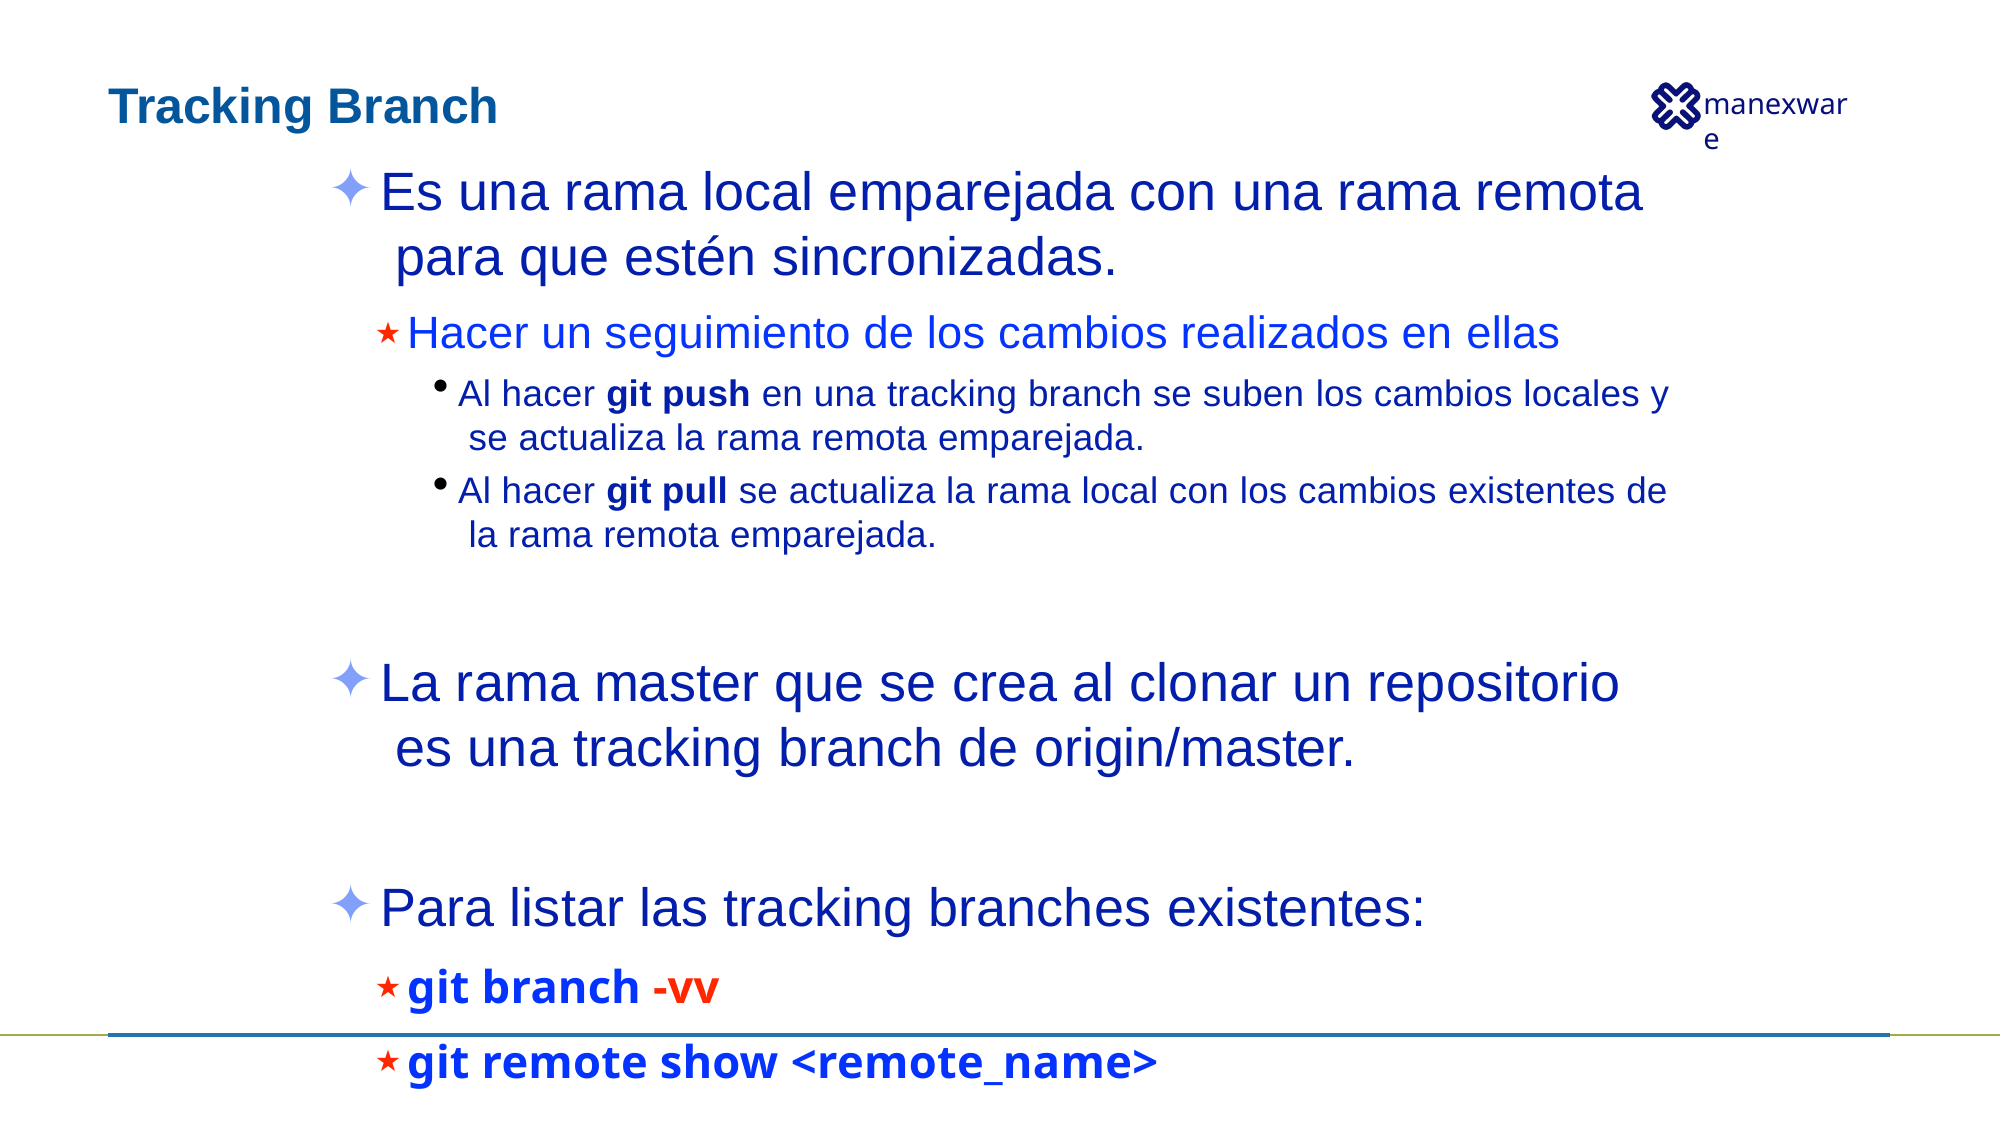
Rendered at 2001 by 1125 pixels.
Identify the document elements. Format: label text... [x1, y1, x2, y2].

title Tracking Branch [108, 59, 1569, 155]
text_box Es una rama local emparejada con una rama remota para que estén sincronizadas. ★ Hacer un seguimiento de los cambios realizados en ellas Al hacer git push en una tracking branch se suben los cambios locales y se actualiza la rama remota emparejada. Al hacer git pull se actualiza la rama local con los cambios existentes de la rama remota emparejada. La rama master que se crea al clonar un repositorio es una tracking branch de origin/master. Para listar las tracking branches existentes: ★ git branch -vv ★ git remote show <remote_name> [320, 154, 1679, 1089]
picture [1650, 81, 1702, 131]
